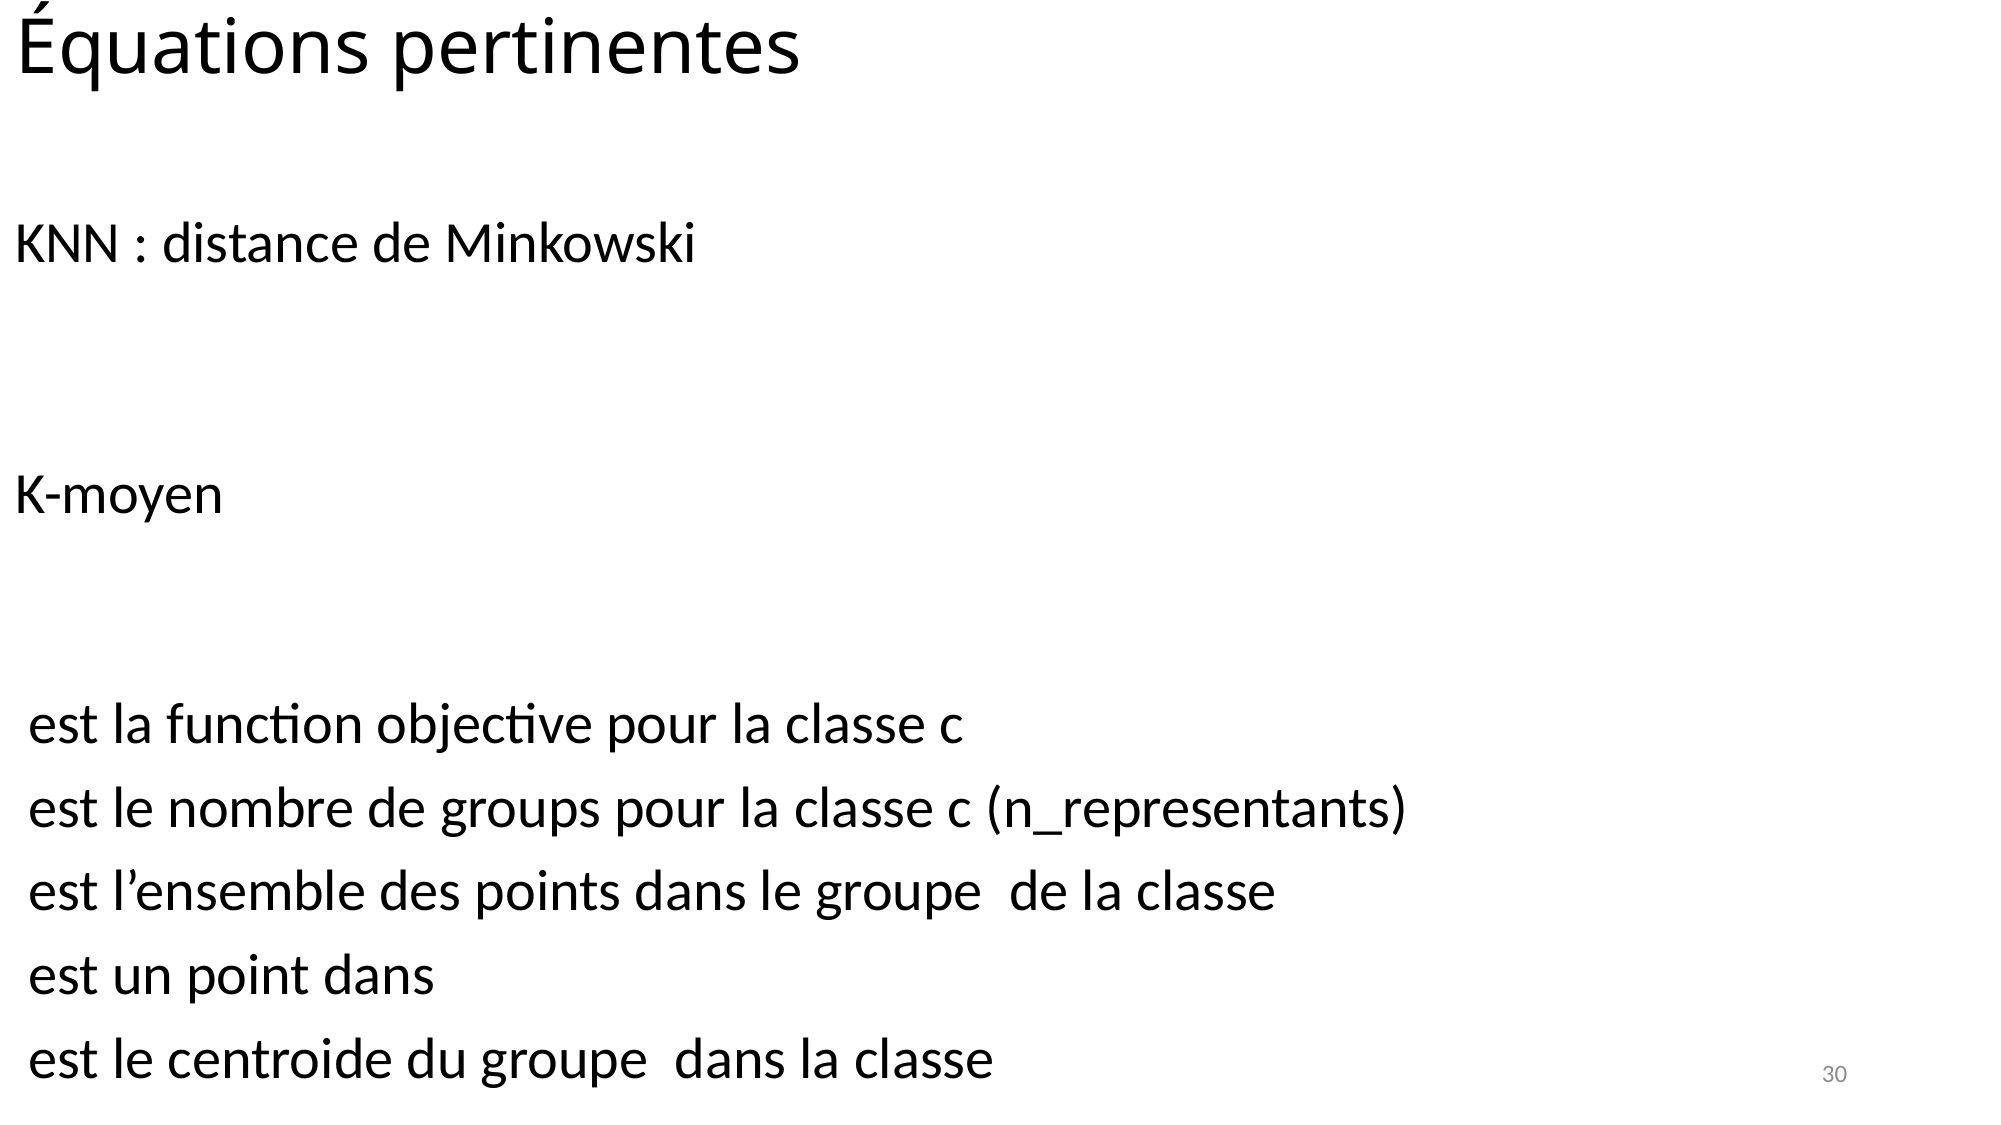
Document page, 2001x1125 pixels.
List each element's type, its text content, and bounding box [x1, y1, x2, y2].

slide_number 30 [1412, 1042, 1863, 1103]
title Équations pertinentes [0, 0, 1414, 98]
